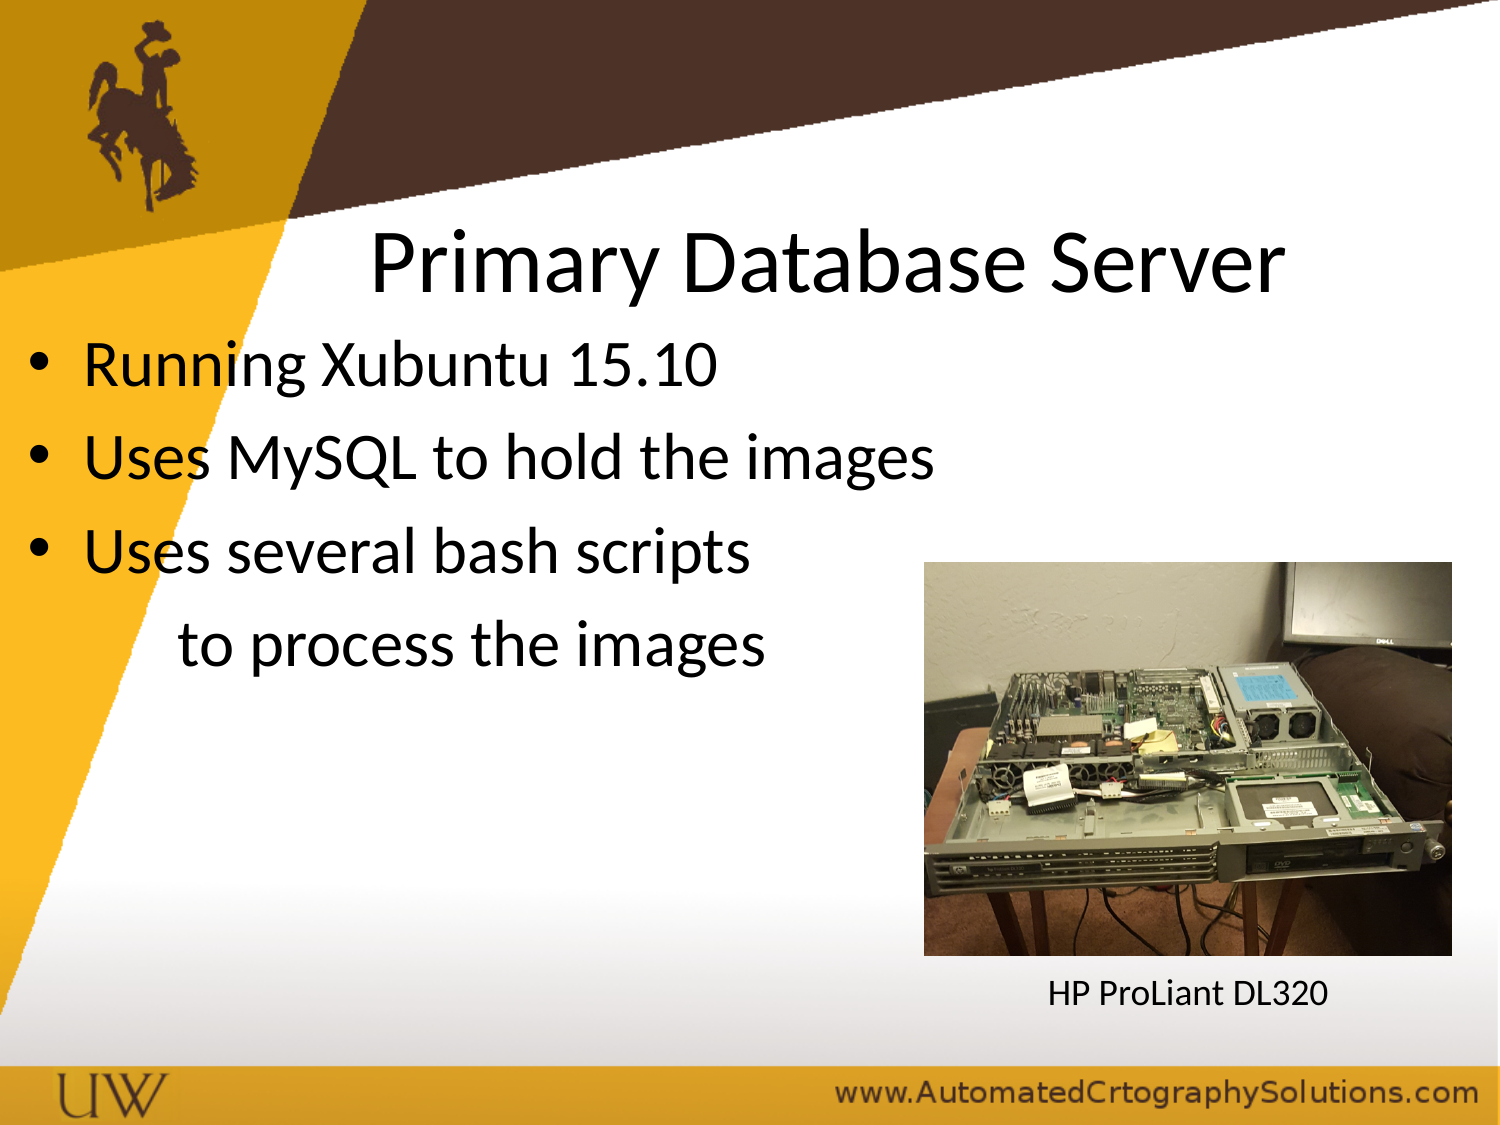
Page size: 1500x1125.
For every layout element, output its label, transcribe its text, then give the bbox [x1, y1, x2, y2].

title Primary Database Server [154, 162, 1500, 350]
list Running Xubuntu 15.10 Uses MySQL to hold the images Uses several bash scripts to process the images [12, 312, 1363, 1055]
text_box HP ProLiant DL320 [1033, 965, 1344, 1021]
picture [0, 0, 1500, 1125]
